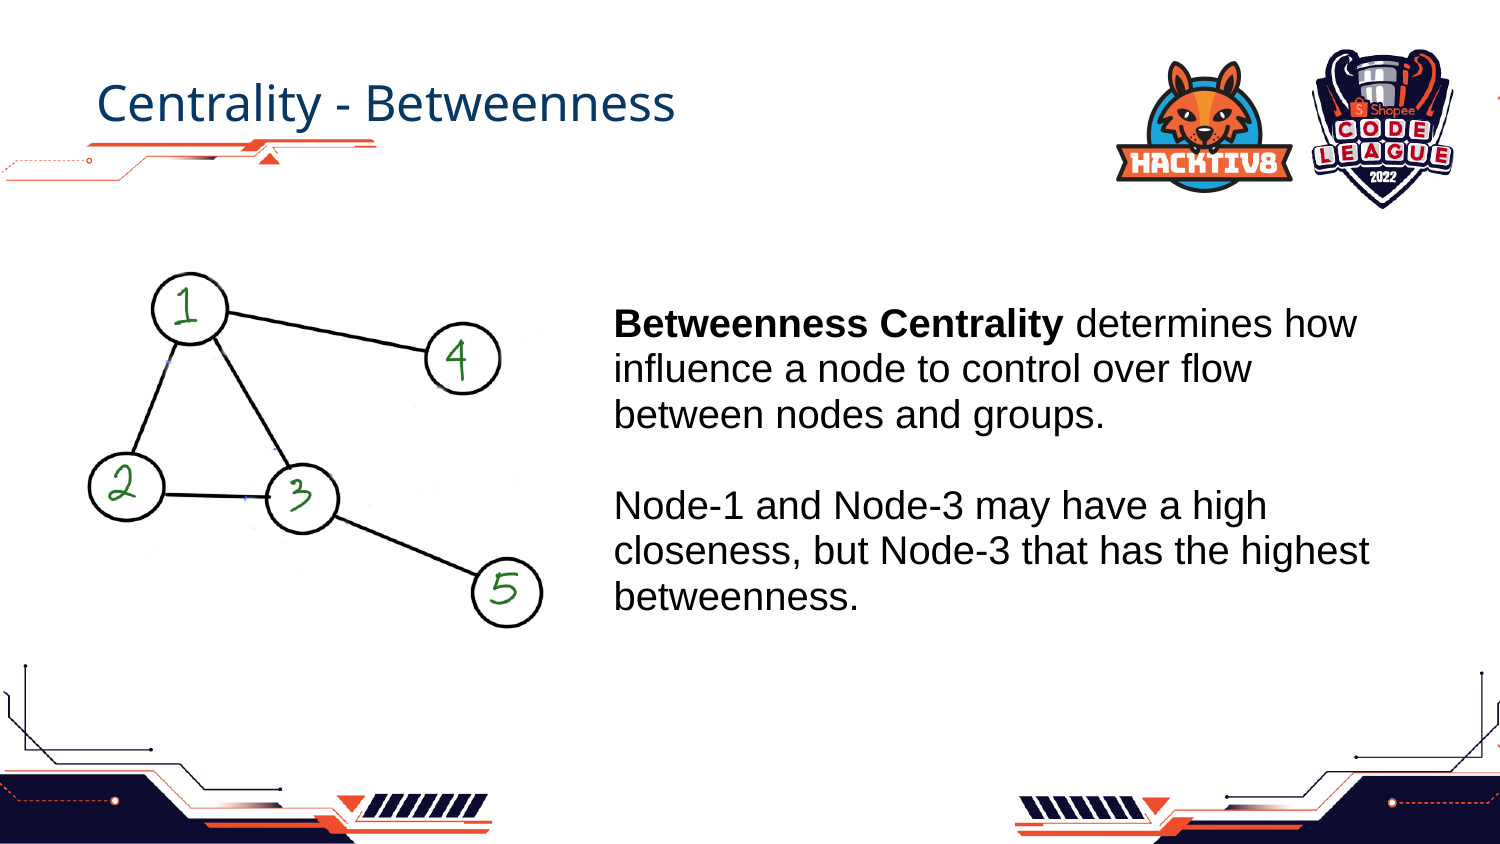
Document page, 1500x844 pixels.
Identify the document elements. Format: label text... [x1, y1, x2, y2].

list Betweenness Centrality determines how influence a node to control over flow between nodes and groups. Node-1 and Node-3 may have a high closeness, but Node-3 that has the highest betweenness. [598, 286, 1424, 684]
text_box Centrality - Betweenness [81, 56, 841, 147]
picture [0, 0, 1500, 844]
